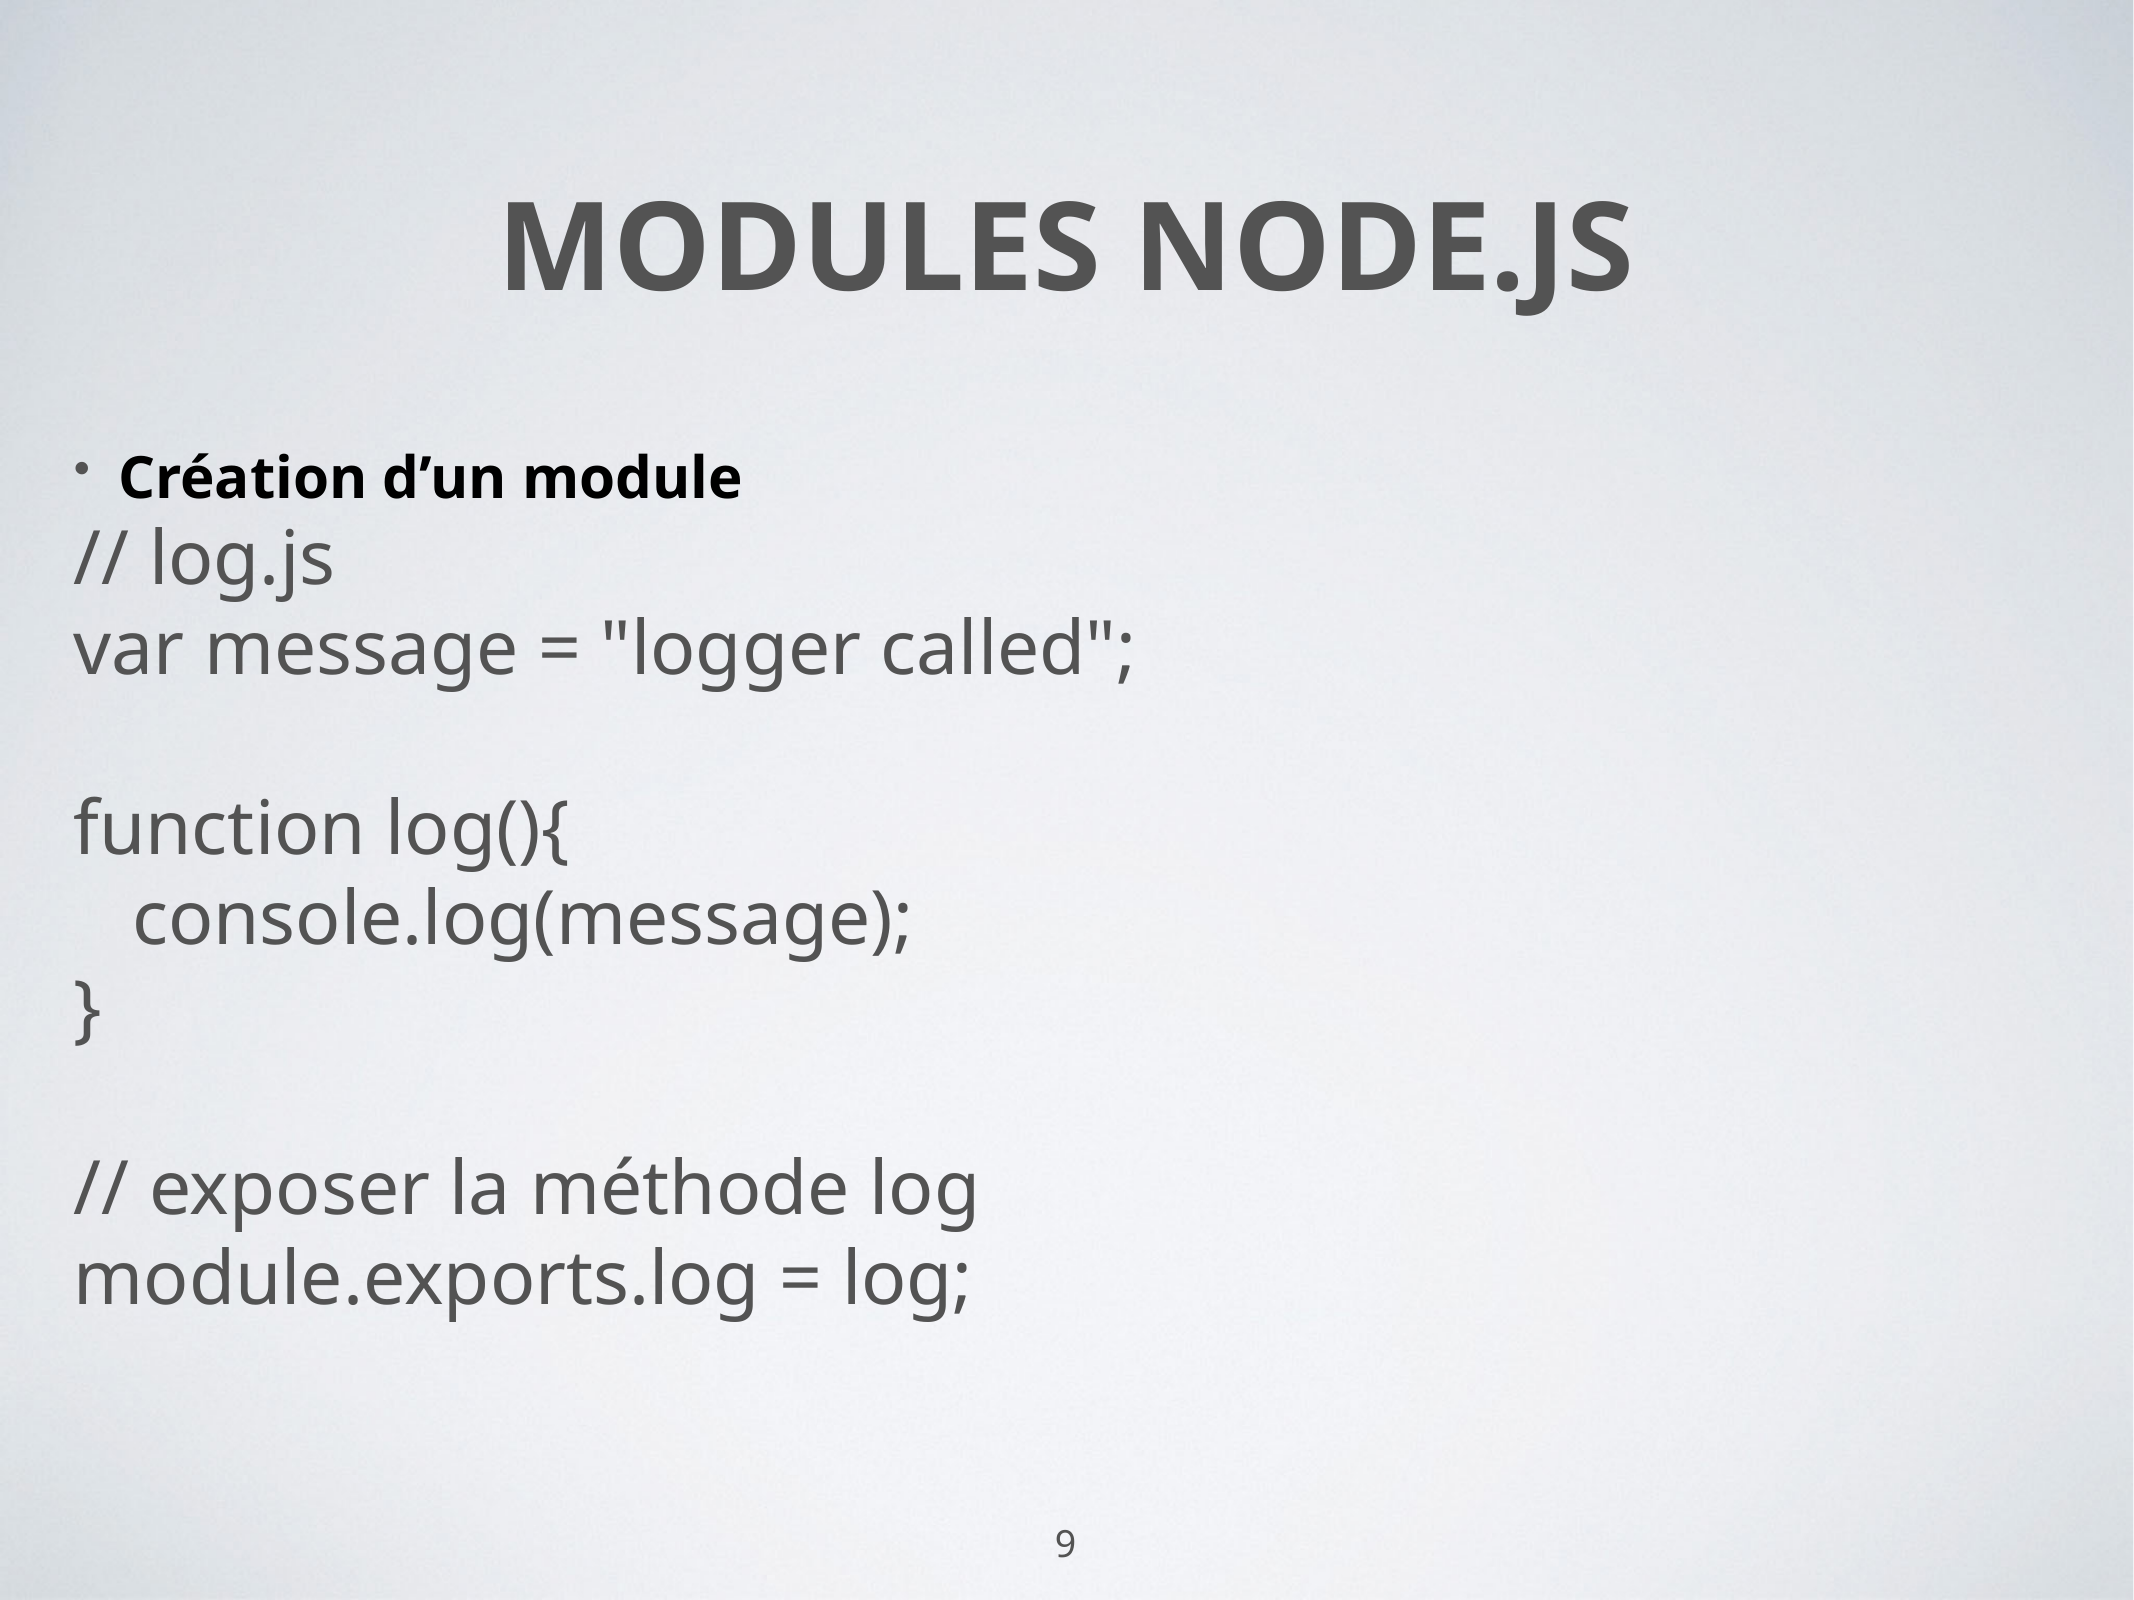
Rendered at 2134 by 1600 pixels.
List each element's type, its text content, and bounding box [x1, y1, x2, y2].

title MODULES NODE.JS [57, 41, 2076, 443]
text_box Création d’un module // log.js var message = "logger called"; function log(){ console.log(message); } // exposer la méthode log module.exports.log = log; [65, 347, 2122, 1508]
picture [0, 0, 2134, 1600]
slide_number 9 [1036, 1520, 1095, 1580]
